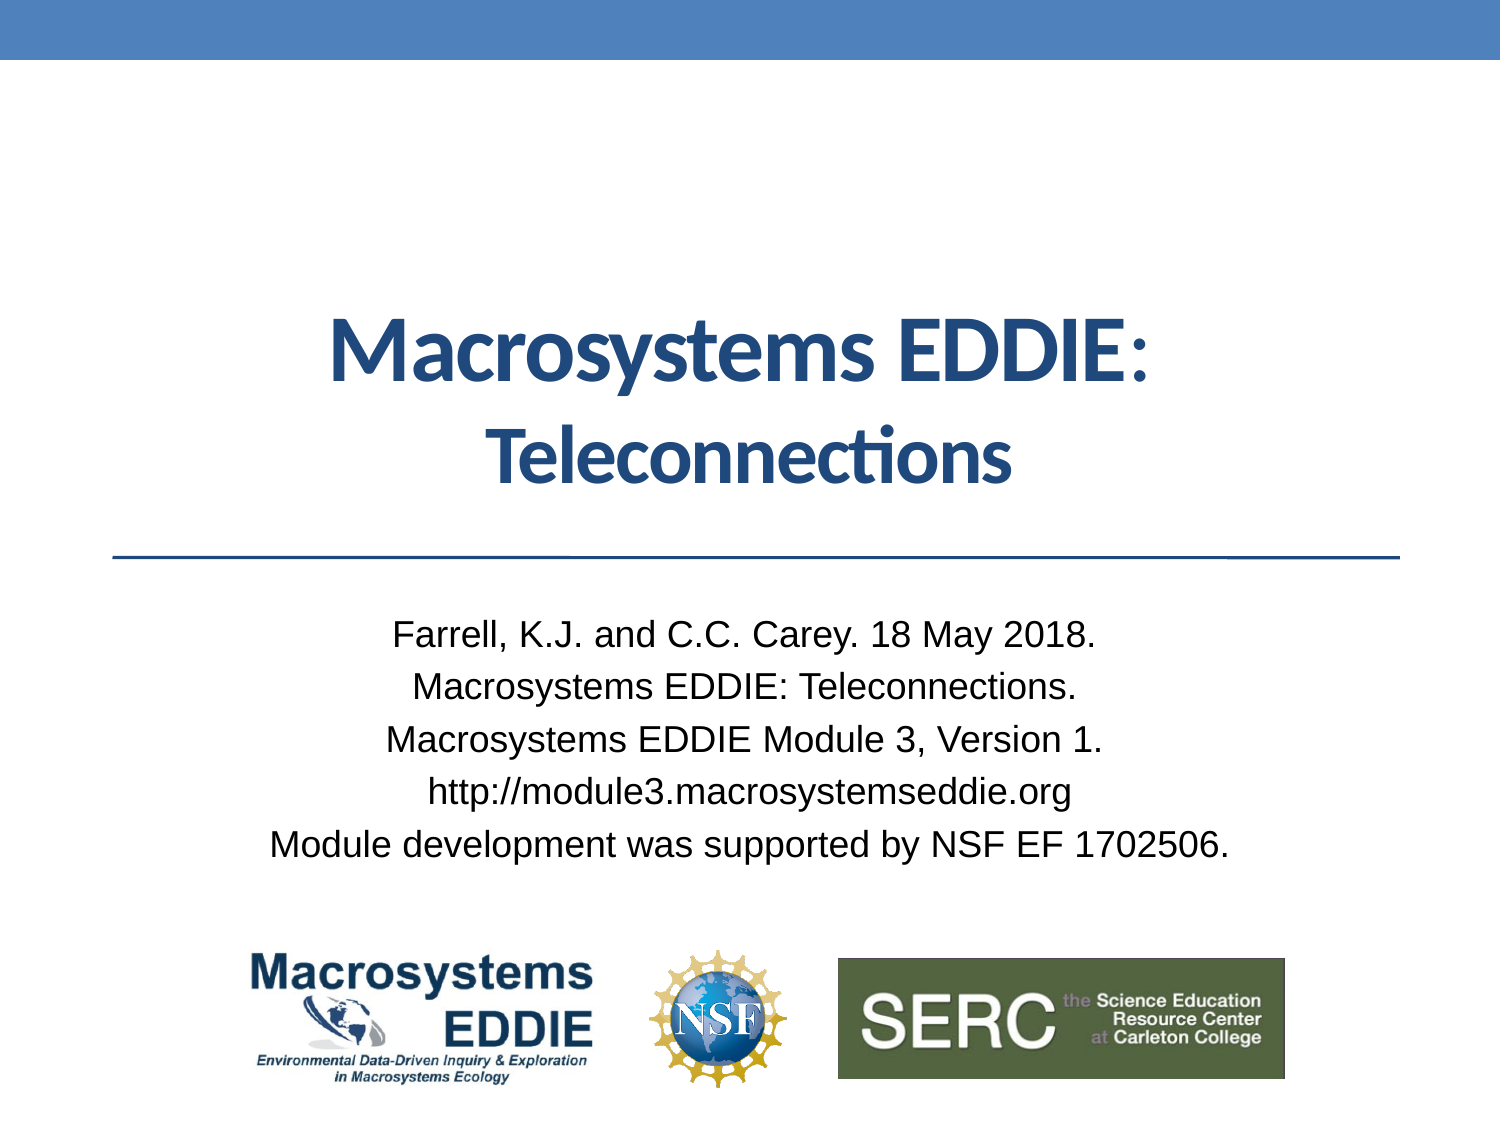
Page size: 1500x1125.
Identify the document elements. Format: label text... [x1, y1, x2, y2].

title Macrosystems EDDIE: Teleconnections [0, 153, 1500, 608]
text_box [214, 943, 1286, 1094]
text_box Farrell, K.J. and C.C. Carey. 18 May 2018. Macrosystems EDDIE: Teleconnections. Macrosystems EDDIE Module 3, Version 1. http://module3.macrosystemseddie.org Module development was supported by NSF EF 1702506. [0, 608, 1500, 890]
